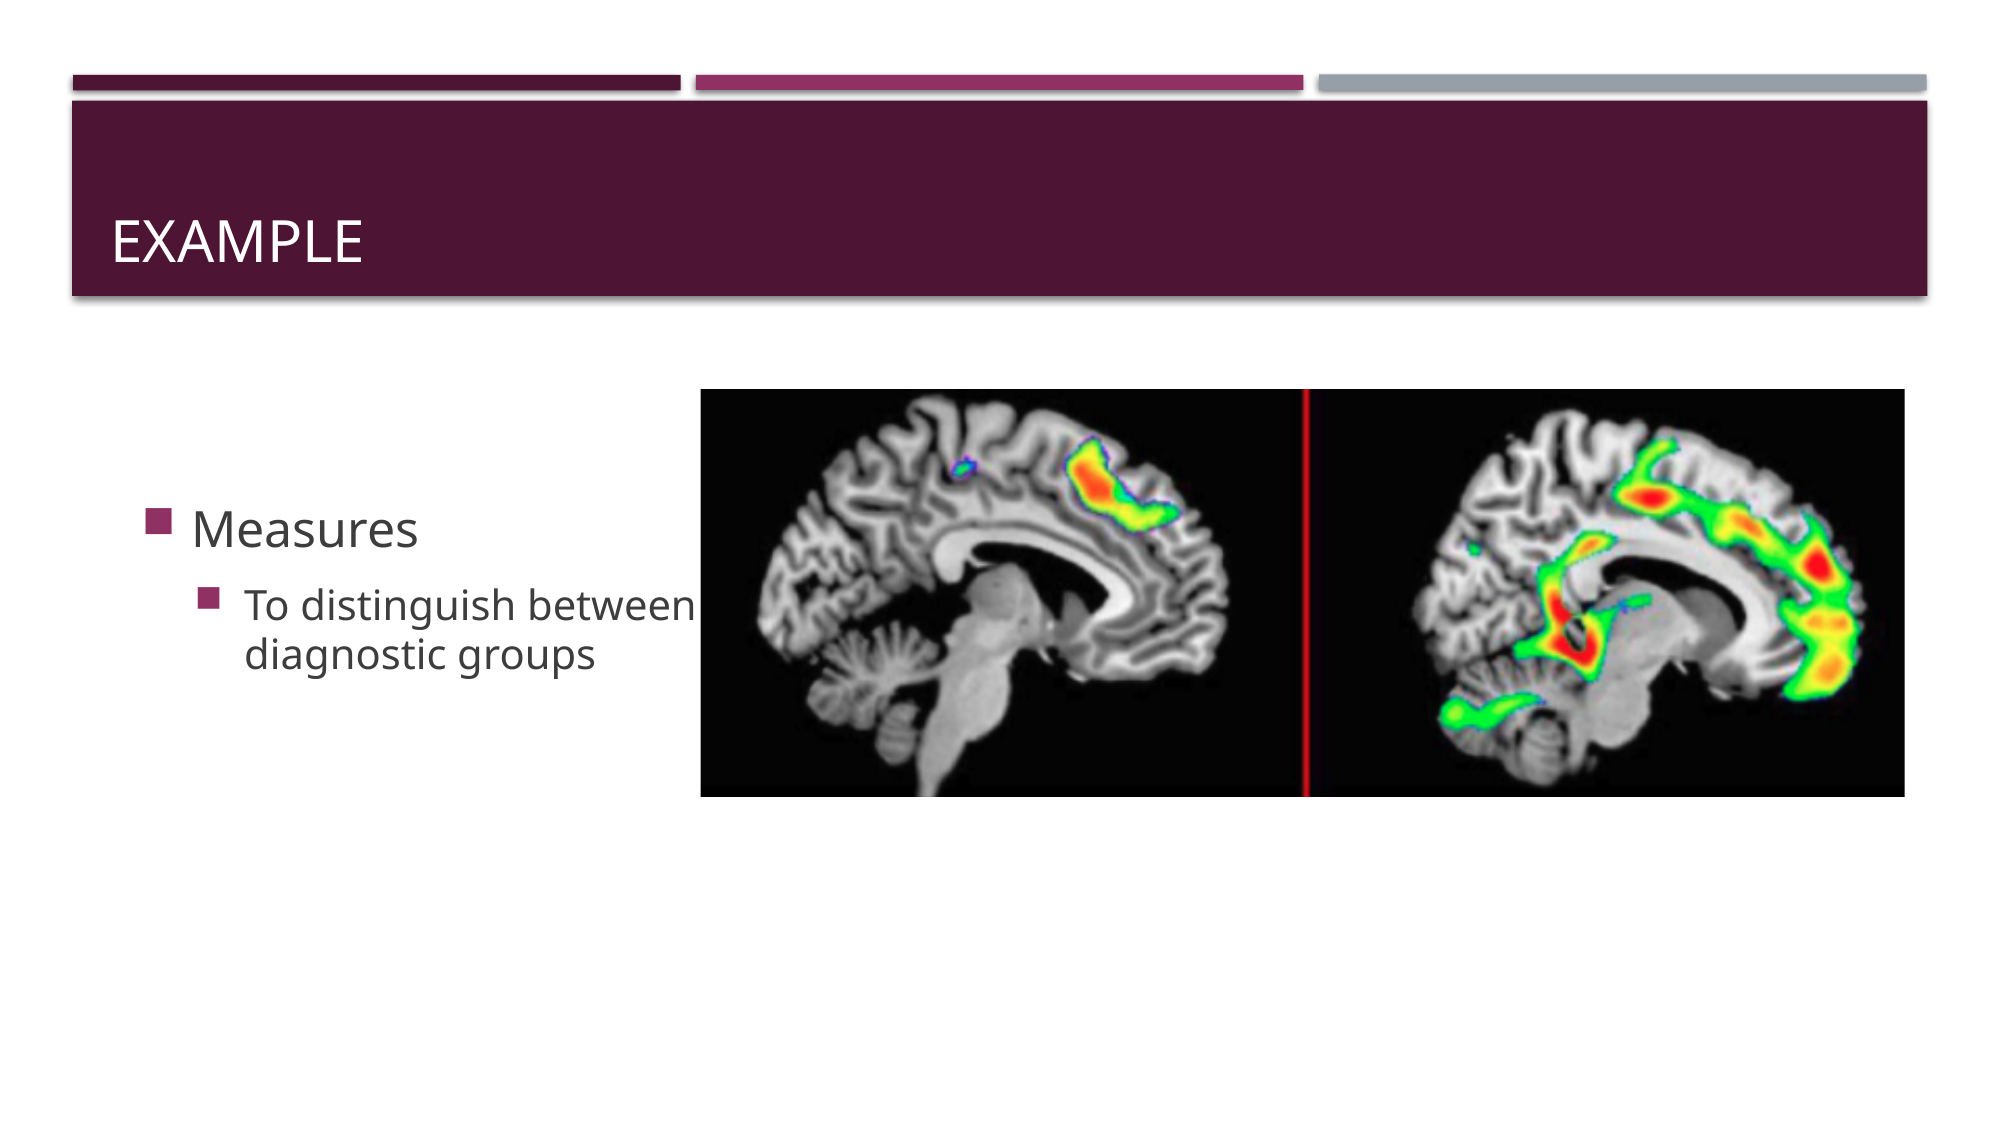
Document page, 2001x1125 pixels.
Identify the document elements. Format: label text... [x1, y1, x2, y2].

title Example [95, 115, 1905, 282]
list Measures To distinguish between diagnostic groups [125, 562, 694, 779]
picture [699, 388, 1906, 798]
